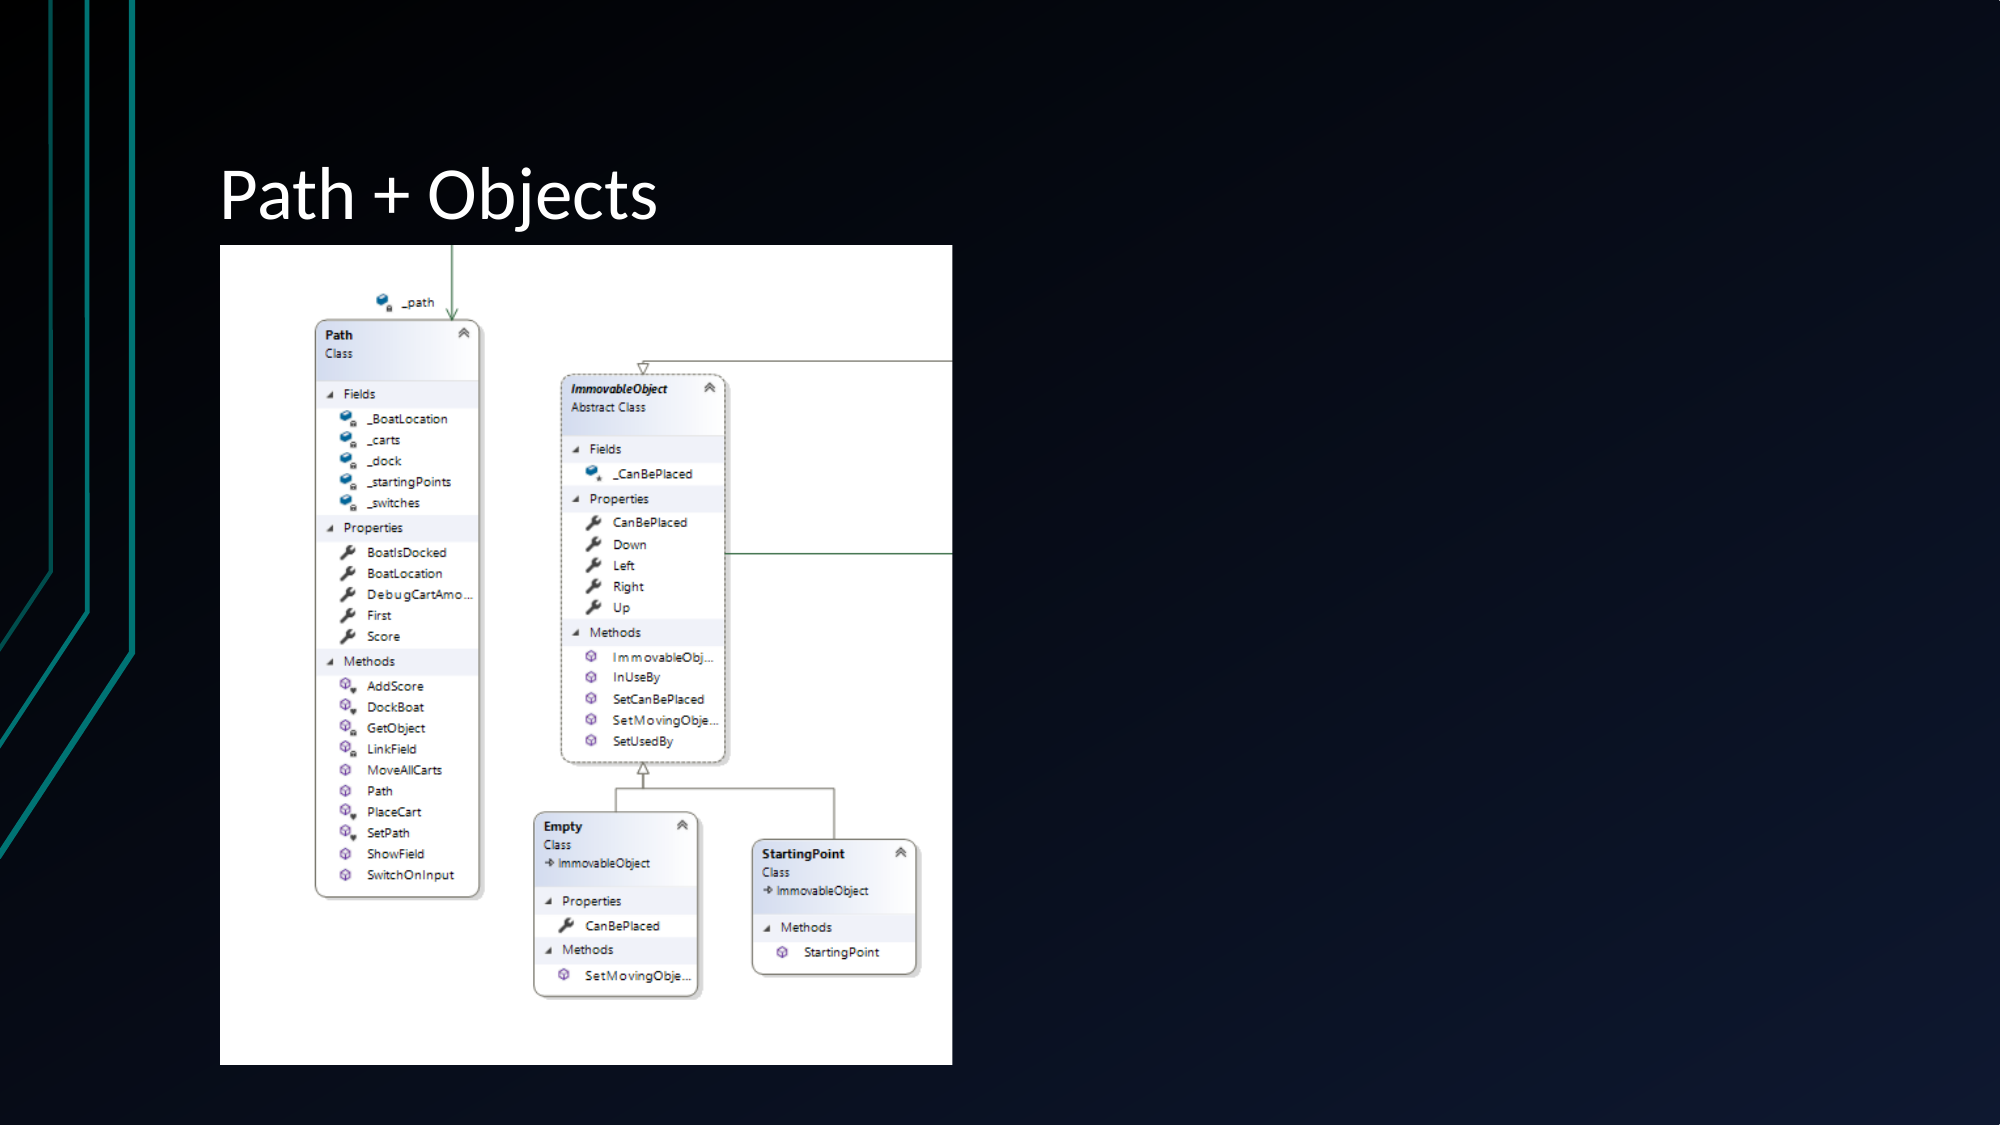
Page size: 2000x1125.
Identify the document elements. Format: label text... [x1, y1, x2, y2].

title Path + Objects [199, 45, 1900, 246]
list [219, 245, 953, 1065]
